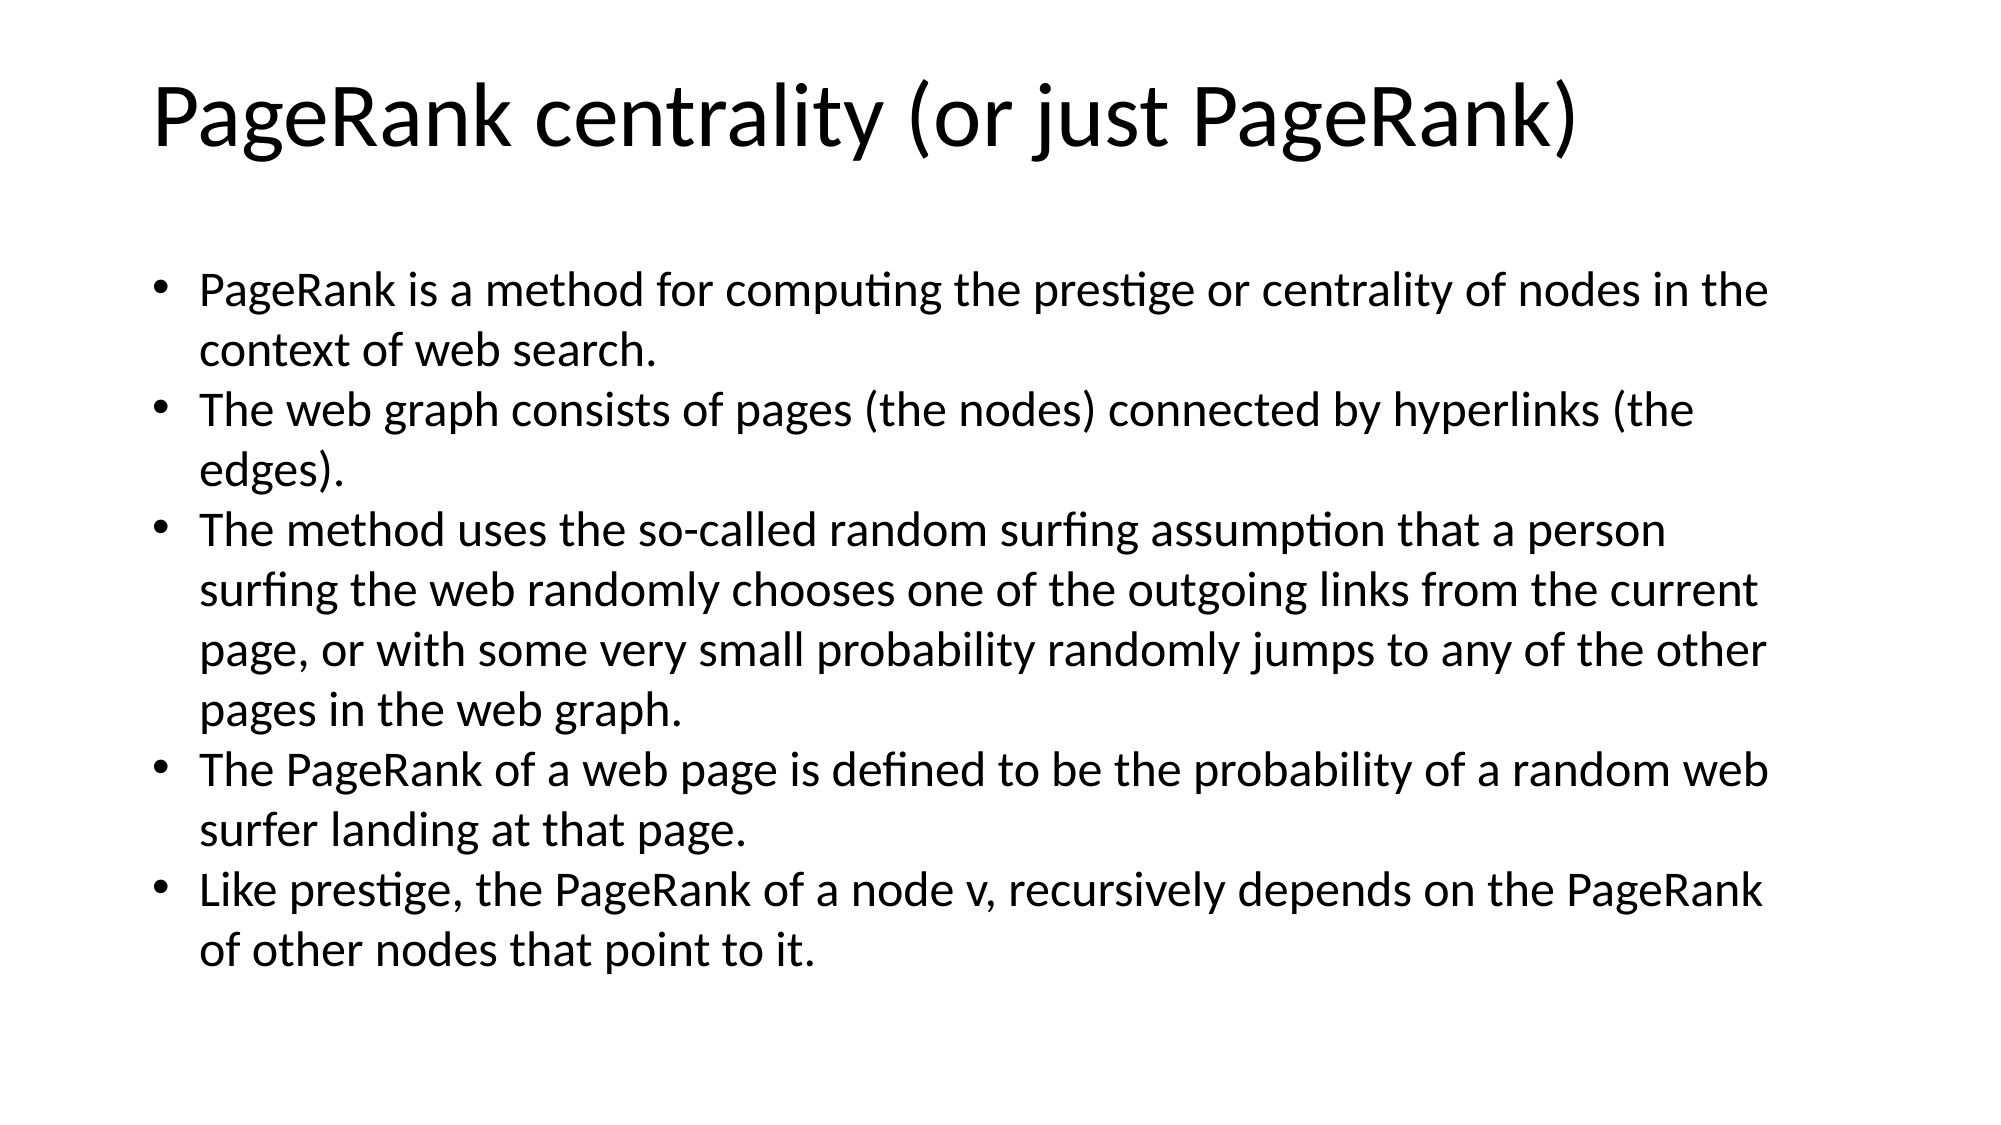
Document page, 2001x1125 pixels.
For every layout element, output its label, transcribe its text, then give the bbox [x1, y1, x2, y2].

text_box PageRank centrality (or just PageRank) [137, 59, 1863, 194]
text_box PageRank is a method for computing the prestige or centrality of nodes in the context of web search. The web graph consists of pages (the nodes) connected by hyperlinks (the edges). The method uses the so-called random surfing assumption that a person surfing the web randomly chooses one of the outgoing links from the current page, or with some very small probability randomly jumps to any of the other pages in the web graph. The PageRank of a web page is defined to be the probability of a random web surfer landing at that page. Like prestige, the PageRank of a node v, recursively depends on the PageRank of other nodes that point to it. [137, 248, 1820, 984]
